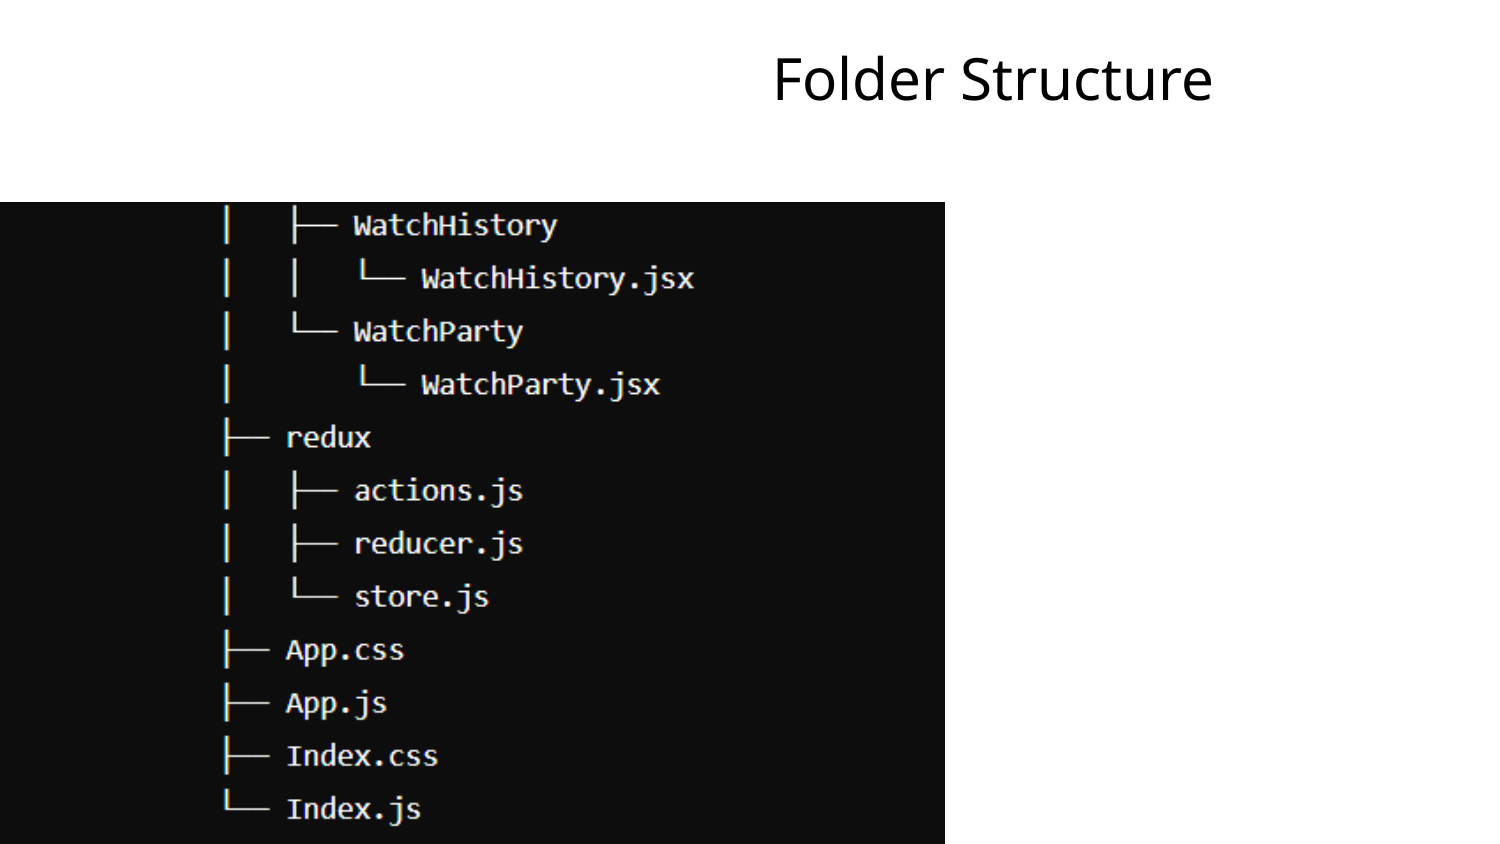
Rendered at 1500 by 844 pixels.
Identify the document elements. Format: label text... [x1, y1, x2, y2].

picture [0, 202, 945, 844]
title Folder Structure [318, 26, 1500, 121]
